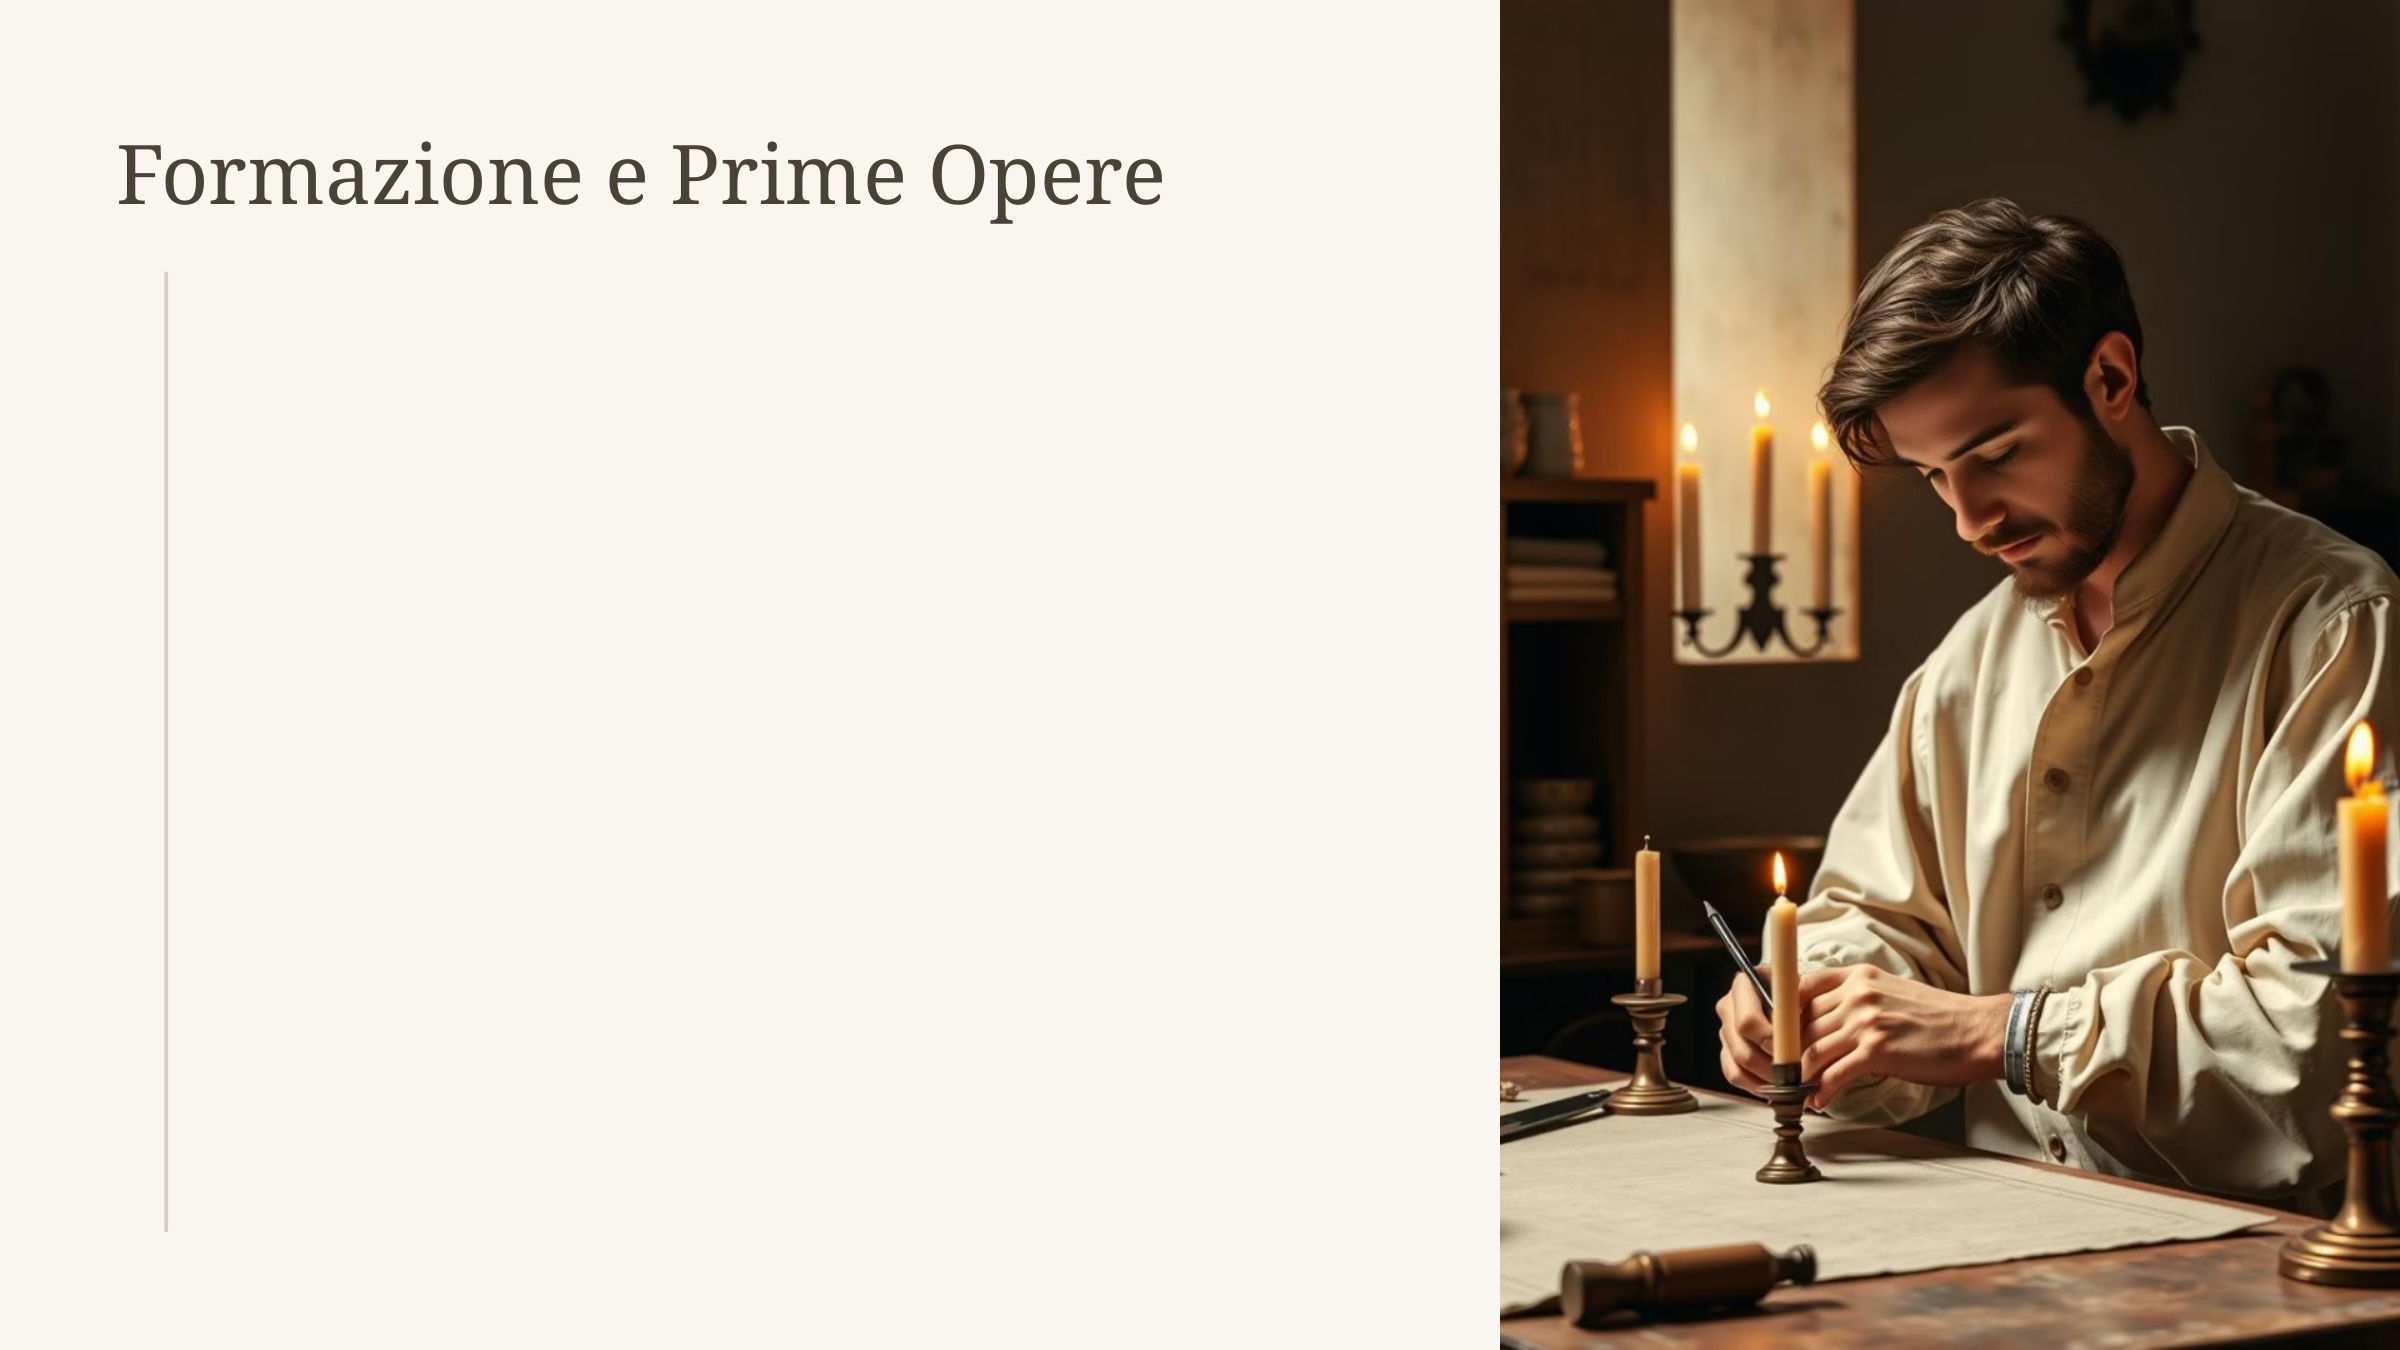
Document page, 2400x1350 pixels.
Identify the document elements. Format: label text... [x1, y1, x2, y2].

text_box [164, 271, 169, 1233]
picture [1499, 0, 2400, 1350]
text_box Formazione e Prime Opere [116, 117, 1218, 222]
